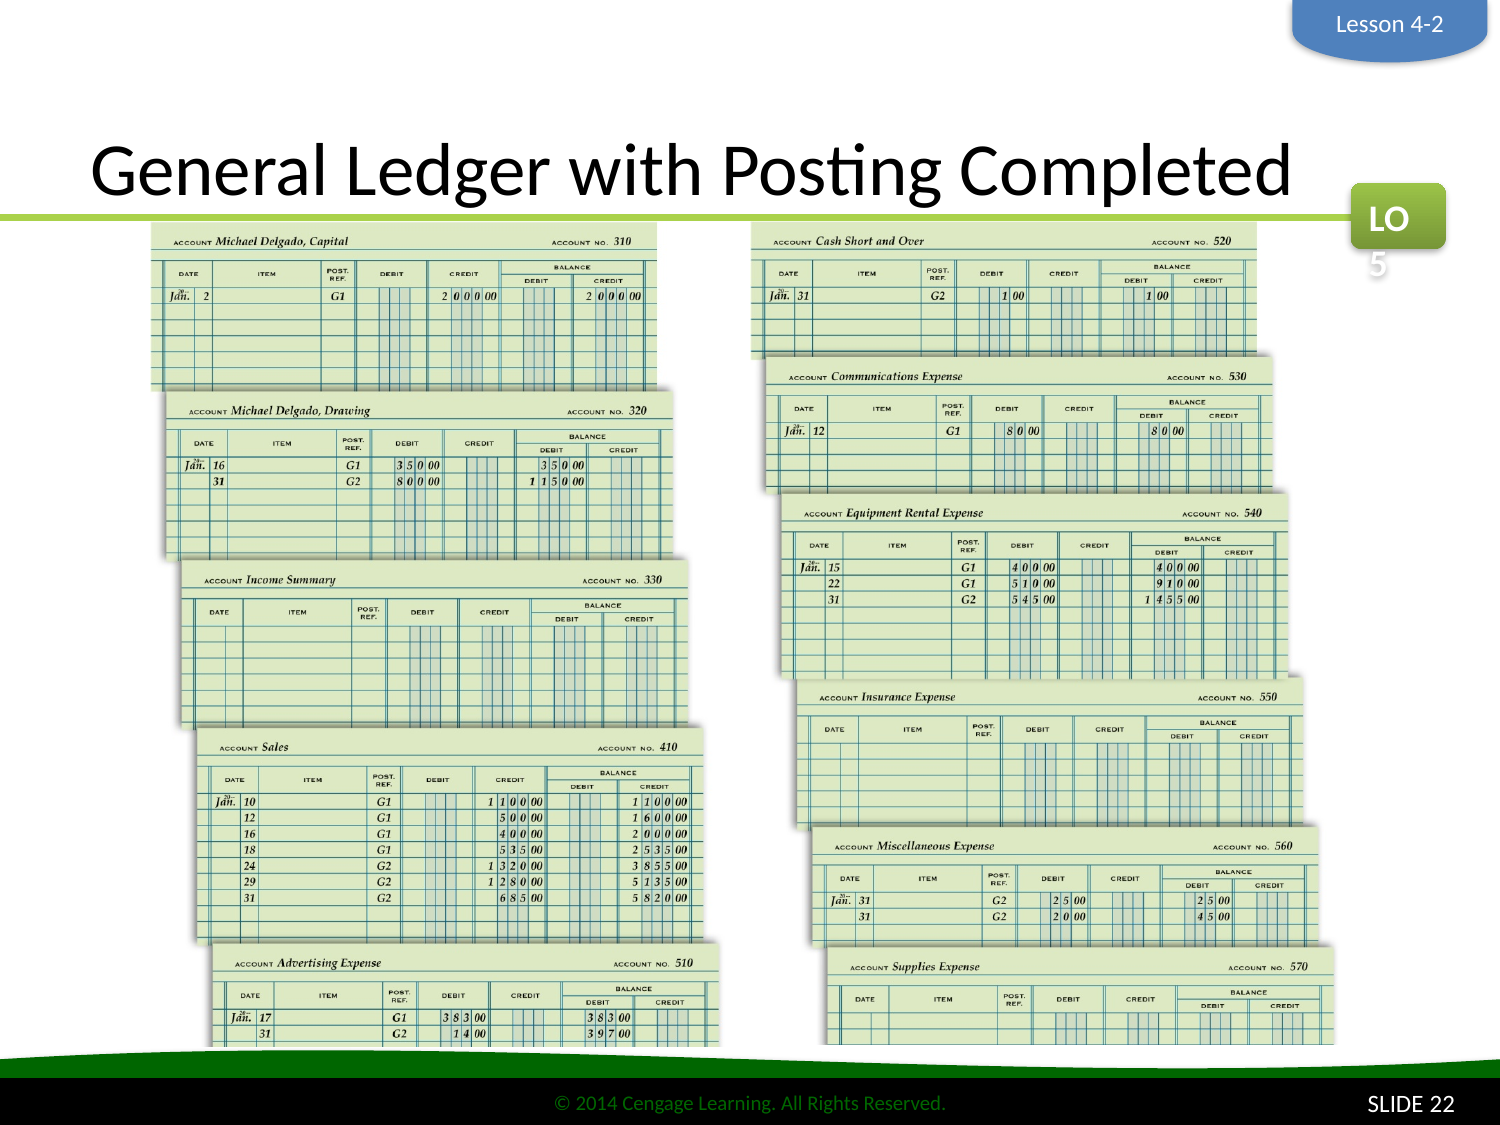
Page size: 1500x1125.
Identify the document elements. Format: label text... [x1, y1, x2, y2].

picture [749, 221, 1340, 1045]
slide_number SLIDE 22 [1170, 1080, 1470, 1125]
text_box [1292, 0, 1488, 63]
text_box LO5 [1350, 183, 1446, 250]
title General Ledger with Posting Completed [75, 29, 1350, 218]
picture [149, 221, 726, 1047]
